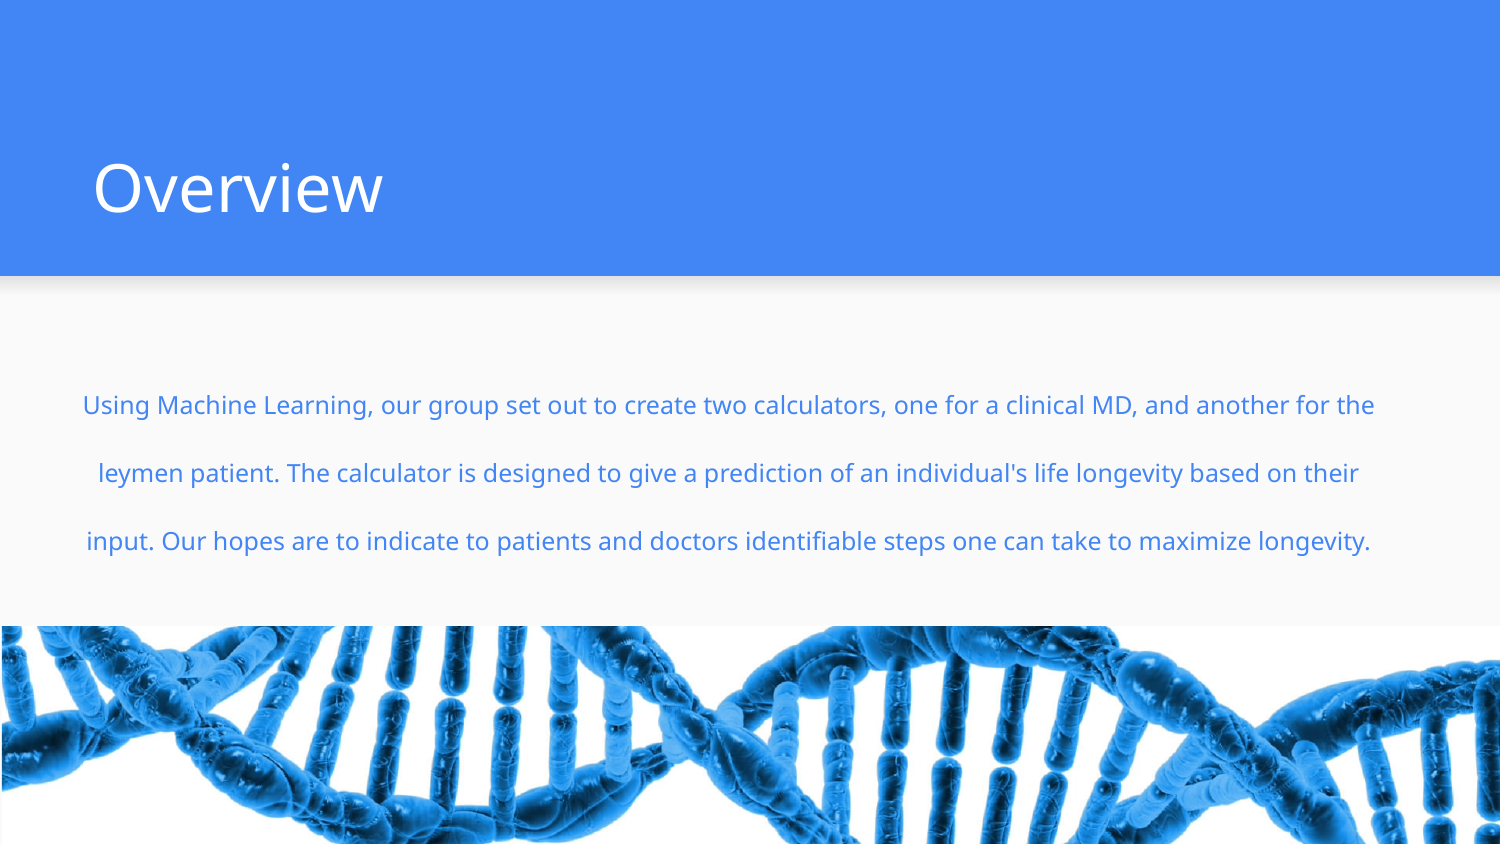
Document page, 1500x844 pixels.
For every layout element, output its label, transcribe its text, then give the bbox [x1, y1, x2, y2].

list Using Machine Learning, our group set out to create two calculators, one for a clinical MD, and another for the leymen patient. The calculator is designed to give a prediction of an individual's life longevity based on their input. Our hopes are to indicate to patients and doctors identifiable steps one can take to maximize longevity. [66, 338, 1394, 589]
title Overview [77, 121, 1427, 248]
picture [1, 625, 1500, 844]
